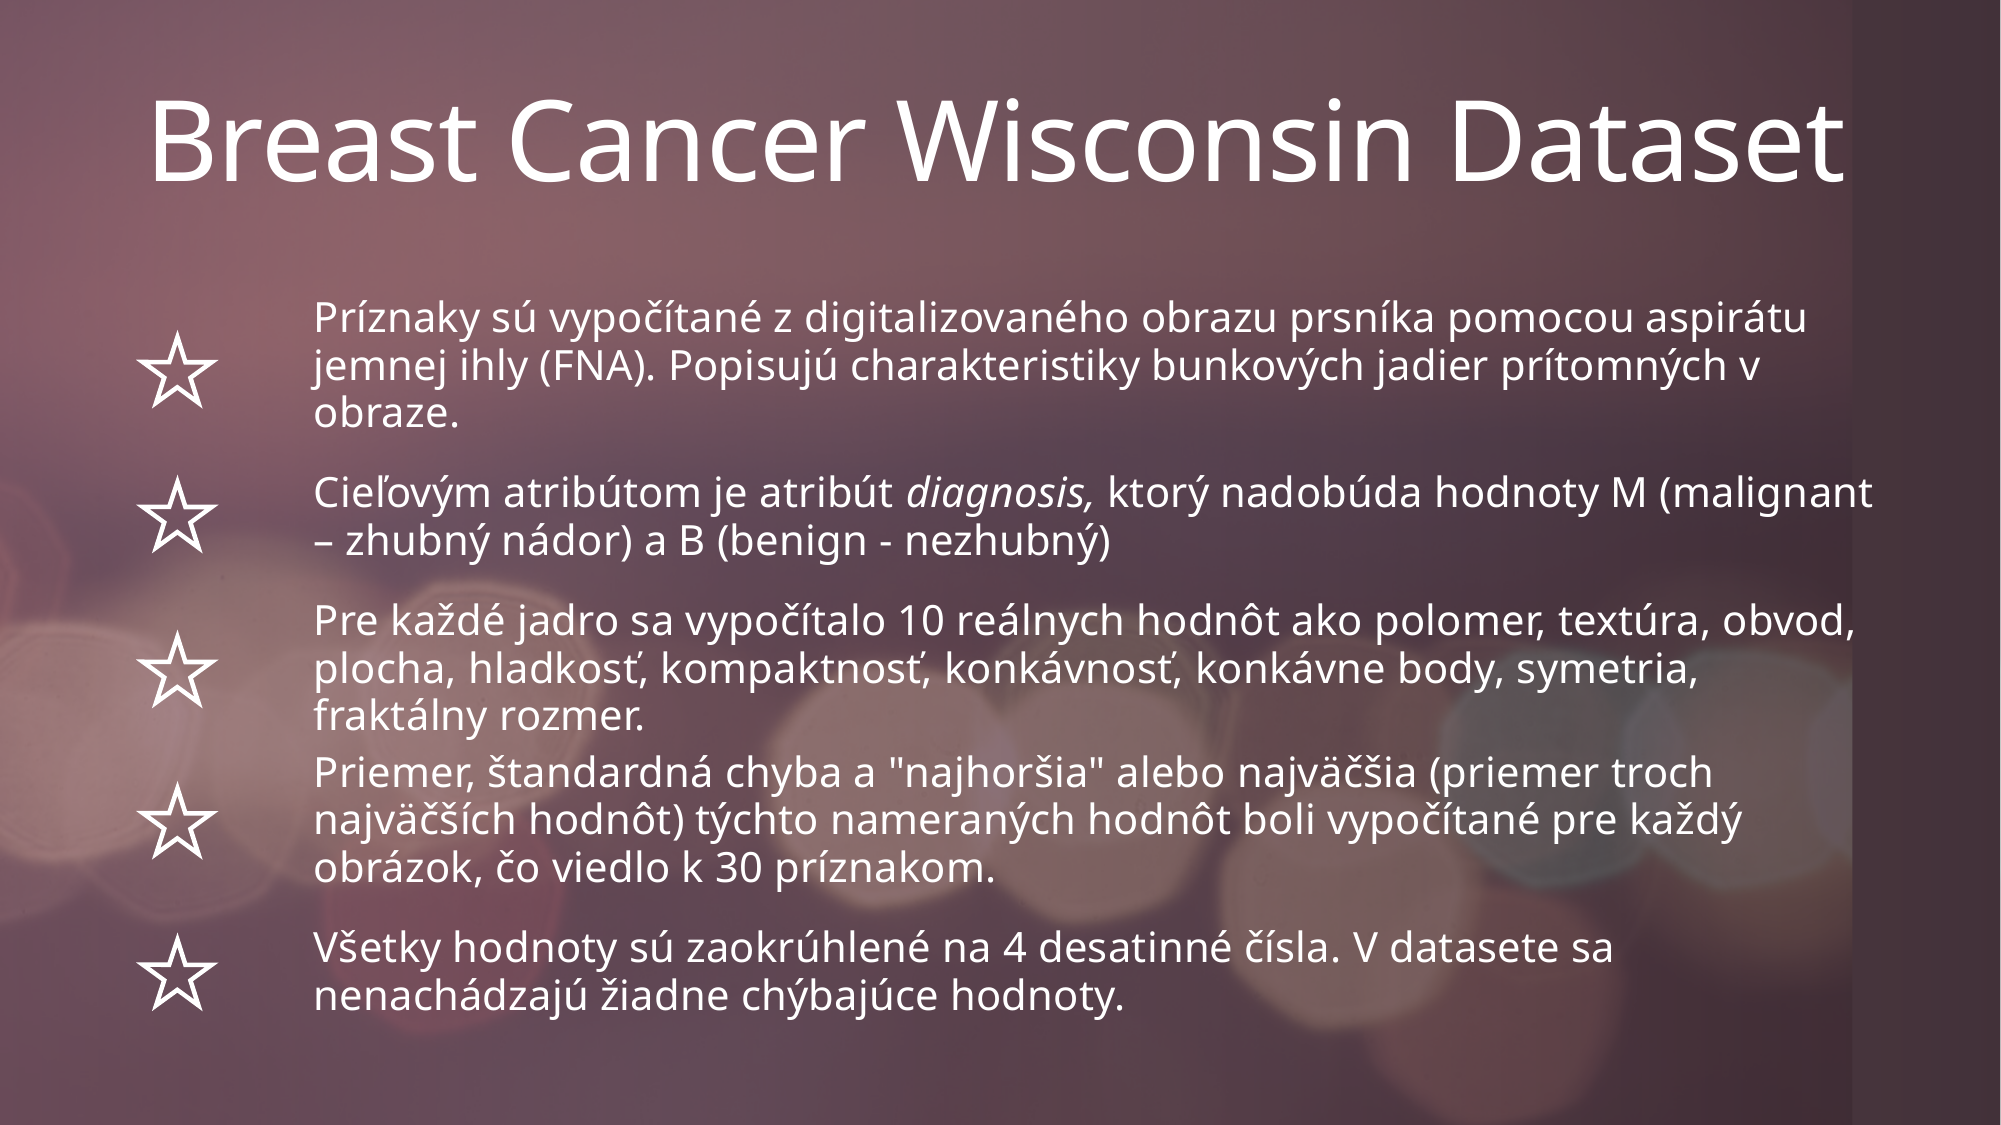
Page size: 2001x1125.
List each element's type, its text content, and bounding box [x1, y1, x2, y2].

list Všetky hodnoty sú zaokrúhlené na 4 desatinné čísla. V datasete sa nenachádzajú žiadne chýbajúce hodnoty. [268, 919, 1891, 1025]
list Pre každé jadro sa vypočítalo 10 reálnych hodnôt ako polomer, textúra, obvod, plocha, hladkosť, kompaktnosť, konkávnosť, konkávne body, symetria, fraktálny rozmer. [268, 616, 1891, 722]
list Príznaky sú vypočítané z digitalizovaného obrazu prsníka pomocou aspirátu jemnej ihly (FNA). Popisujú charakteristiky bunkových jadier prítomných v obraze. [268, 313, 1891, 419]
title Breast Cancer Wisconsin Dataset [83, 116, 1909, 213]
list Cieľovým atribútom je atribút diagnosis, ktorý nadobúda hodnoty M (malignant – zhubný nádor) a B (benign - nezhubný) [268, 465, 1891, 570]
list Priemer, štandardná chyba a "najhoršia" alebo najväčšia (priemer troch najväčších hodnôt) týchto nameraných hodnôt boli vypočítané pre každý obrázok, čo viedlo k 30 príznakom. [268, 768, 1891, 873]
